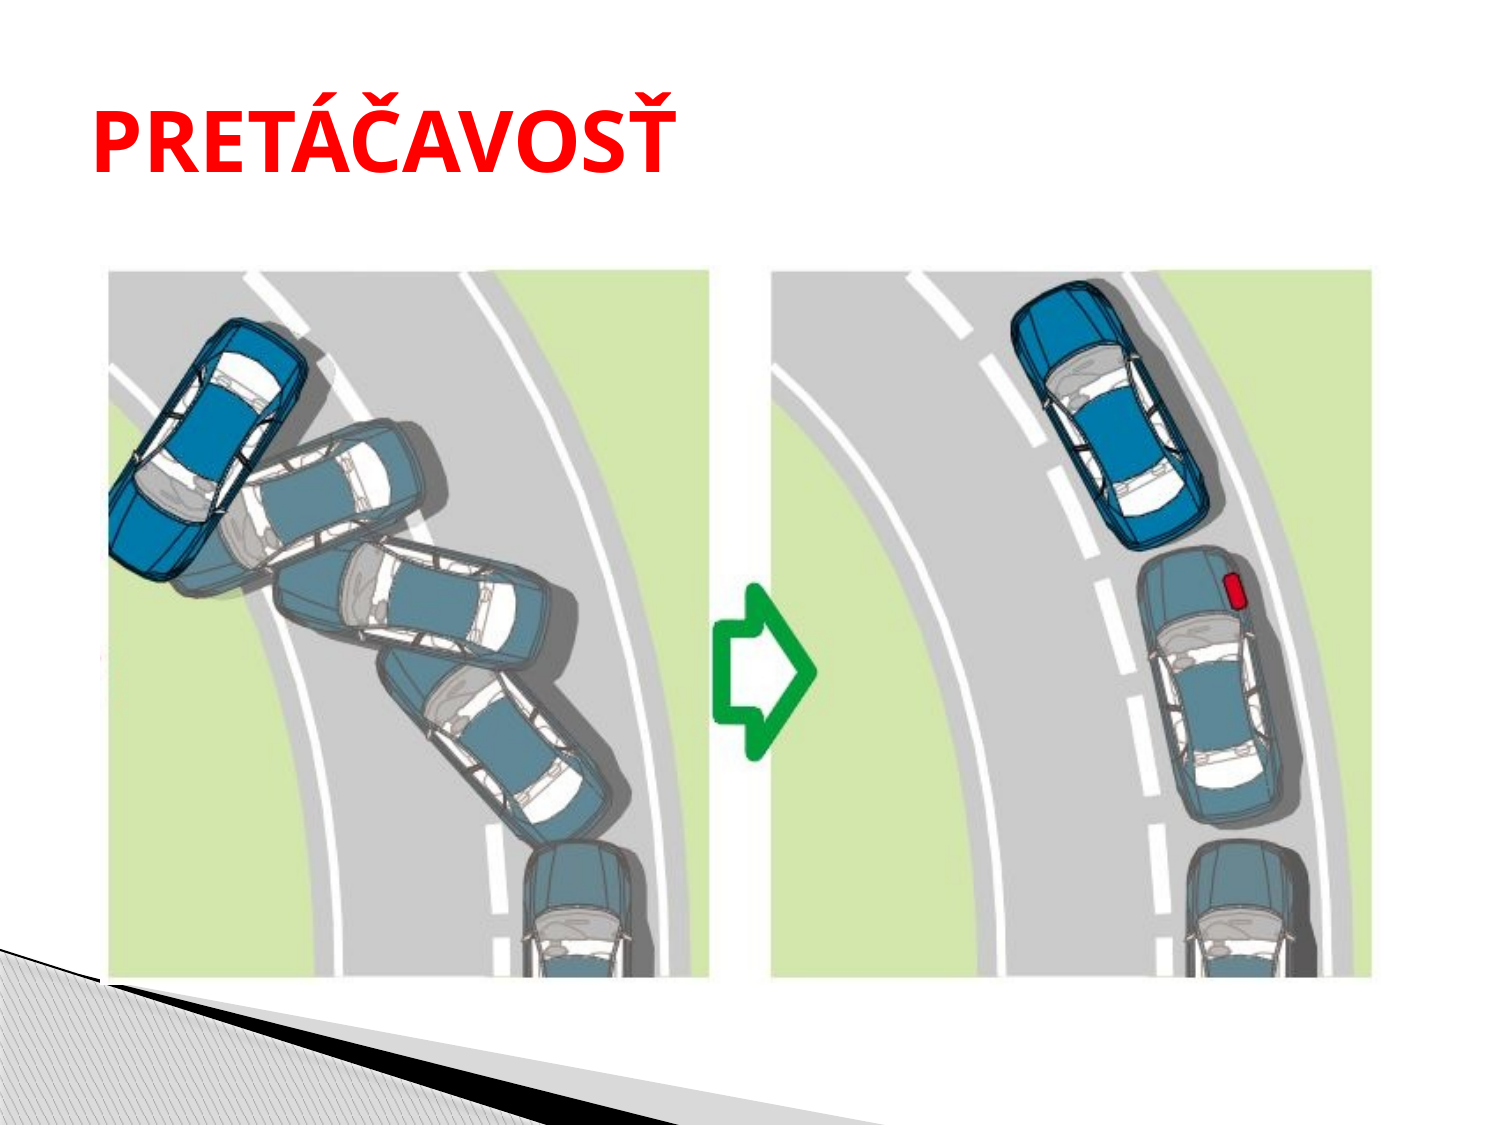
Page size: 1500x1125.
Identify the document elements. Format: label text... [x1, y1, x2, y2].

picture [100, 264, 1381, 985]
title PRETÁČAVOSŤ [75, 45, 1425, 233]
